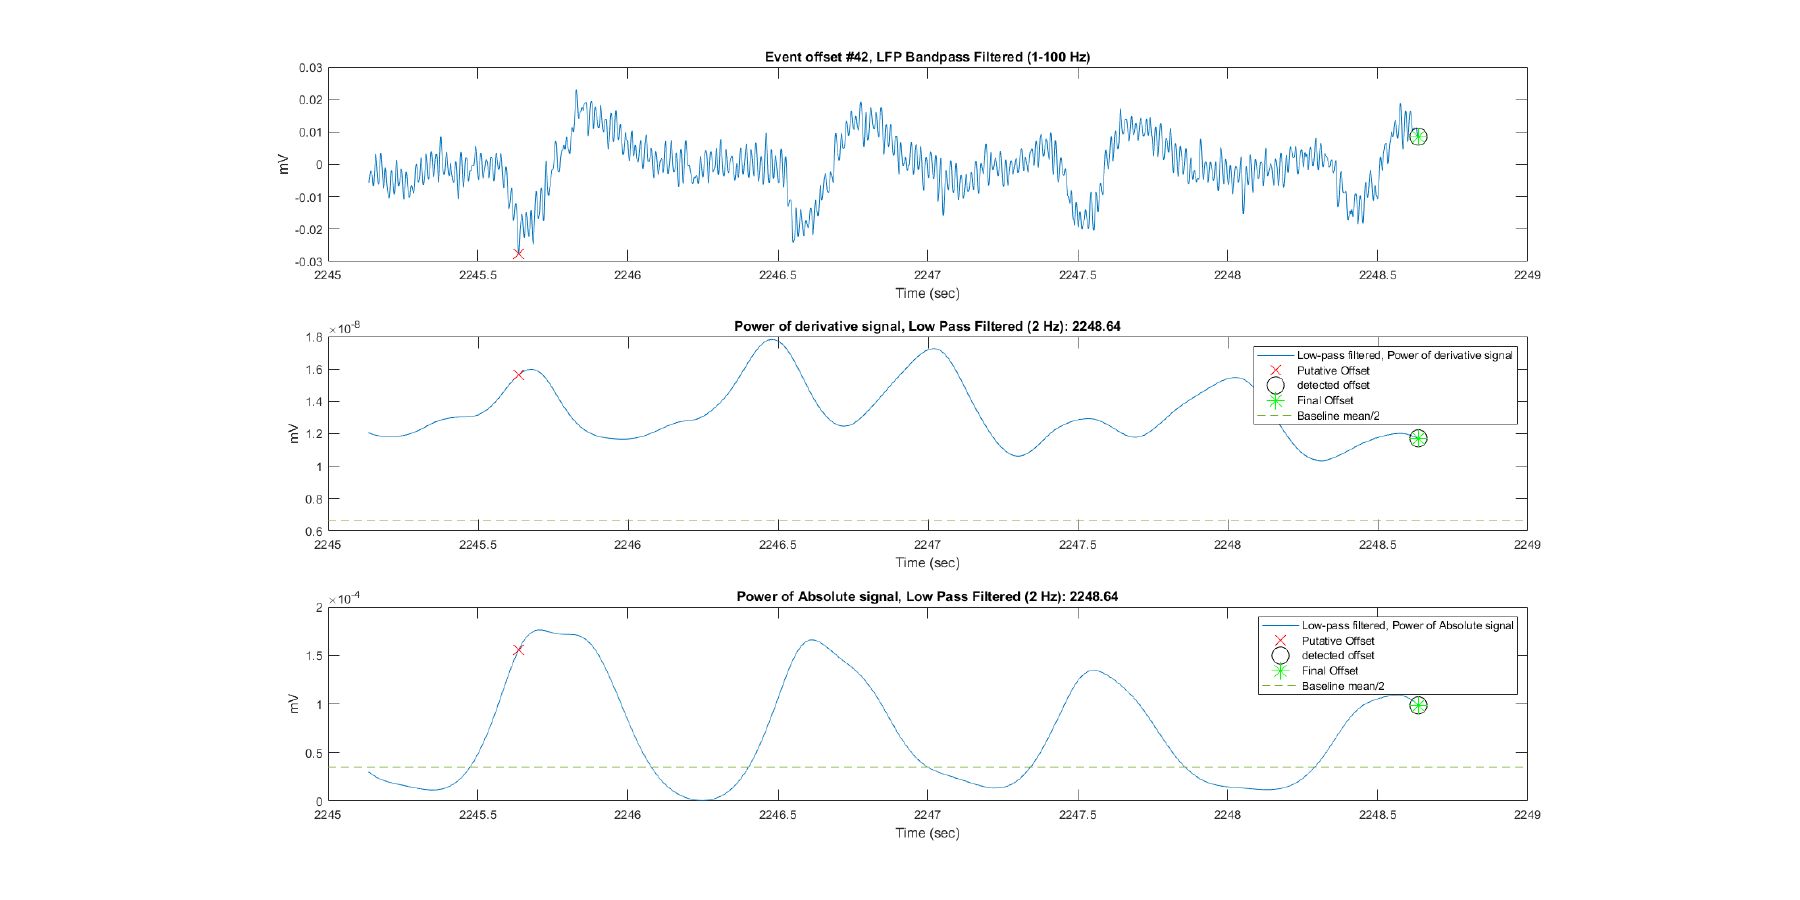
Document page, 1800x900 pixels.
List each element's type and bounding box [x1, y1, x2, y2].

picture [126, 0, 1674, 900]
